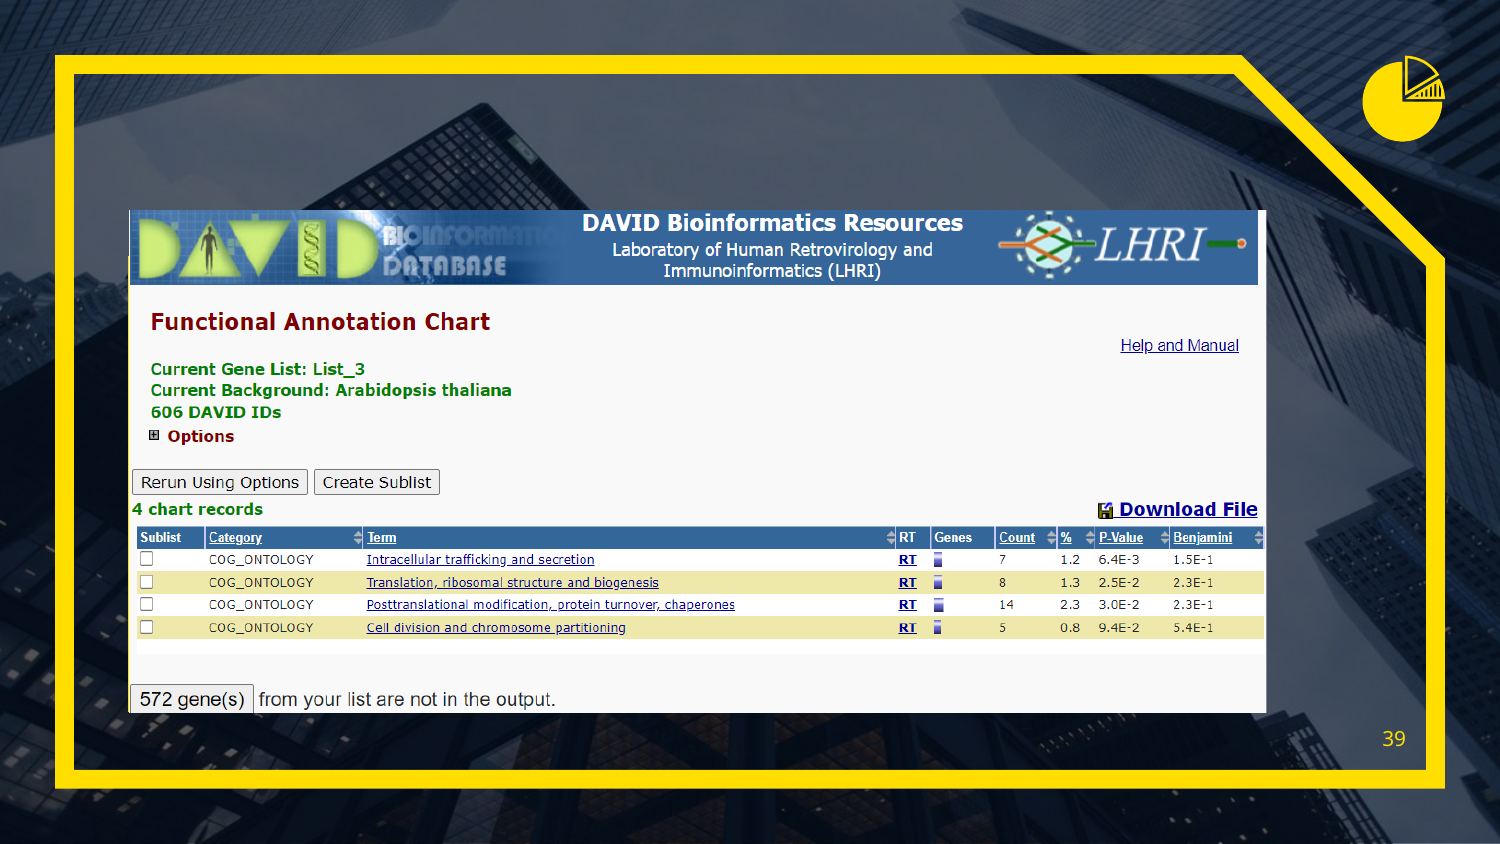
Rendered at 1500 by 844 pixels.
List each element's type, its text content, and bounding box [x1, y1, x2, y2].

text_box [1362, 55, 1446, 142]
picture [0, 0, 1500, 844]
slide_number 39 [1366, 711, 1406, 755]
